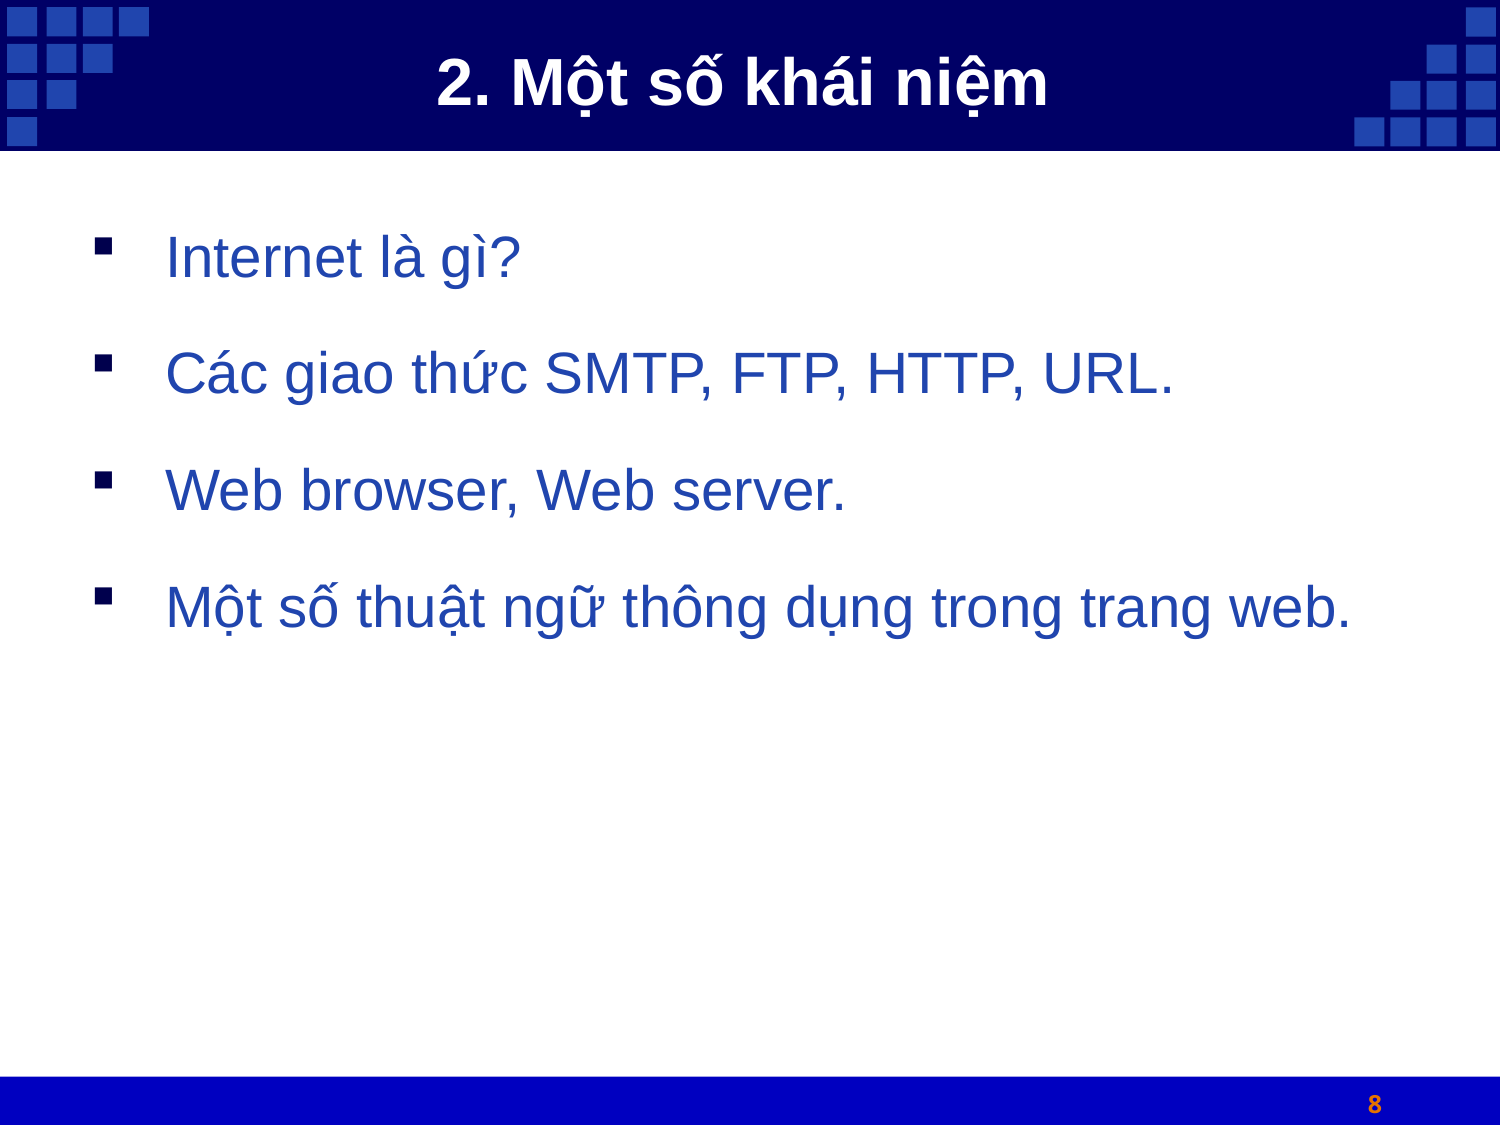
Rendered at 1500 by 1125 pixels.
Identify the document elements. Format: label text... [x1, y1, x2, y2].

list Internet là gì? Các giao thức SMTP, FTP, HTTP, URL. Web browser, Web server. Một số thuật ngữ thông dụng trong trang web. [75, 176, 1425, 1038]
slide_number 8 [1324, 1080, 1426, 1125]
title 2. Một số khái niệm [137, 32, 1350, 125]
